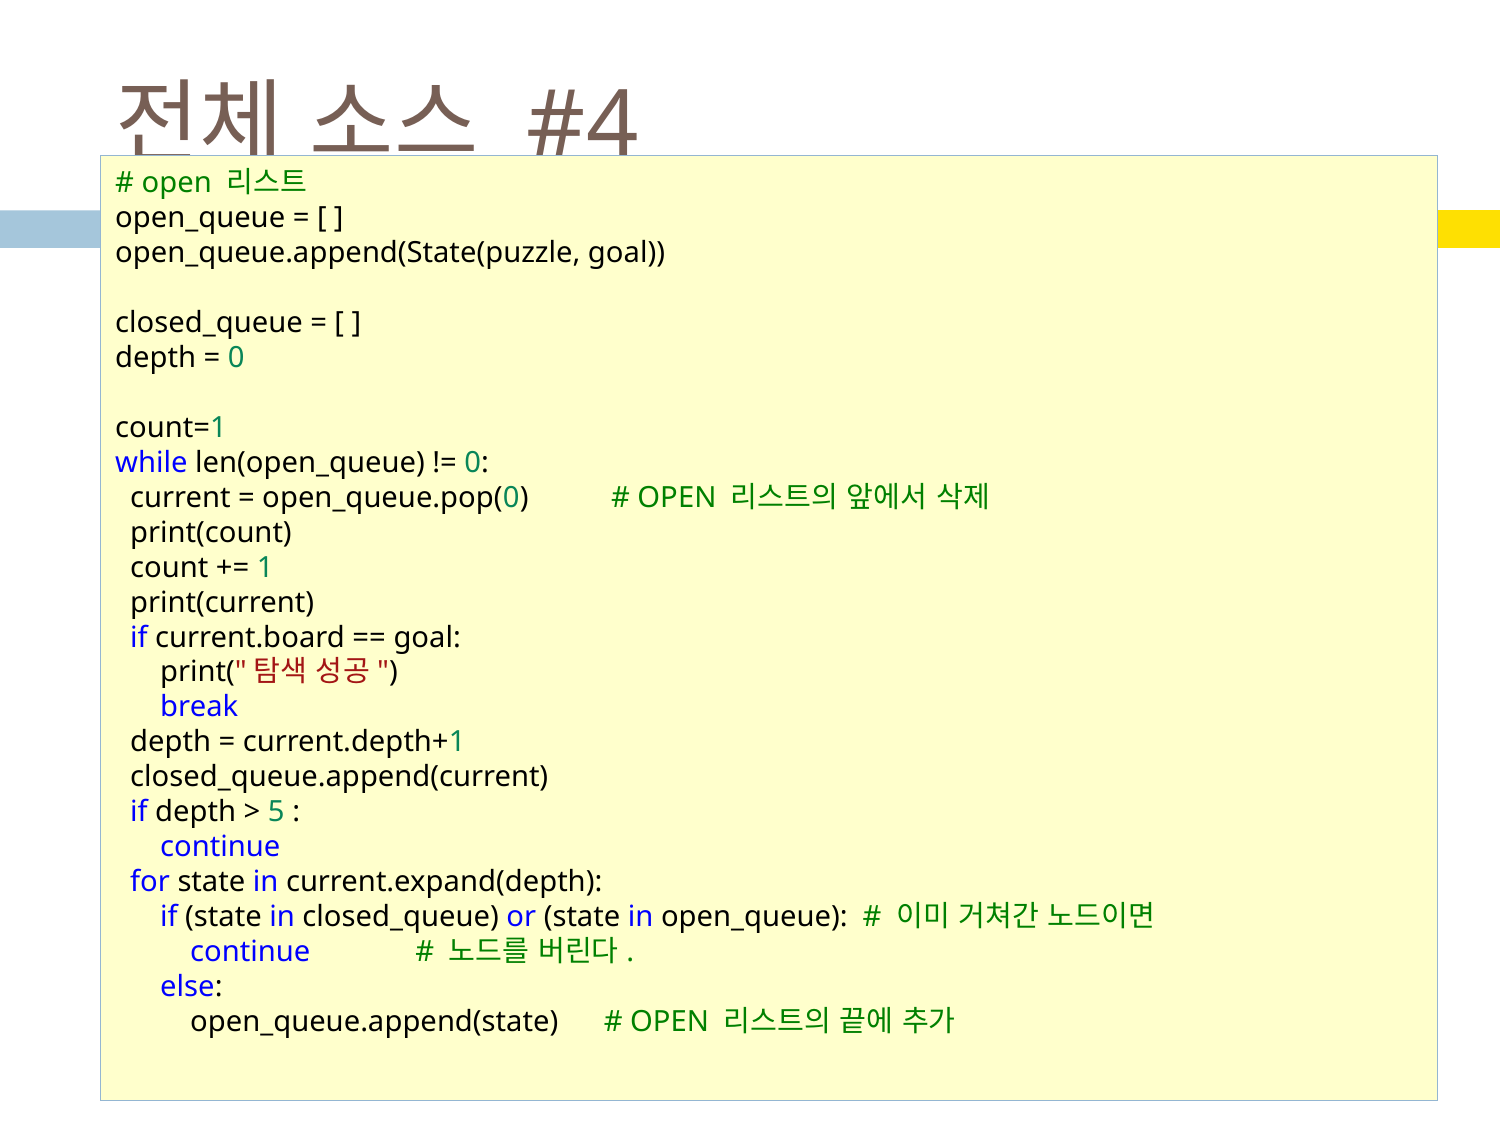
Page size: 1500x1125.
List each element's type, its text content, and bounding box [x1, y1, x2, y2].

title 전체 소스 #4 [100, 37, 1438, 155]
text_box # open 리스트 open_queue = [ ] open_queue.append(State(puzzle, goal)) closed_queue = [ ] depth = 0 count=1 while len(open_queue) != 0: current = open_queue.pop(0) # OPEN 리스트의 앞에서 삭제 print(count) count += 1 print(current) if current.board == goal: print("탐색 성공") break depth = current.depth+1 closed_queue.append(current) if depth > 5 : continue for state in current.expand(depth): if (state in closed_queue) or (state in open_queue): # 이미 거쳐간 노드이면 continue # 노드를 버린다. else: open_queue.append(state) # OPEN 리스트의 끝에 추가 [100, 155, 1438, 1101]
